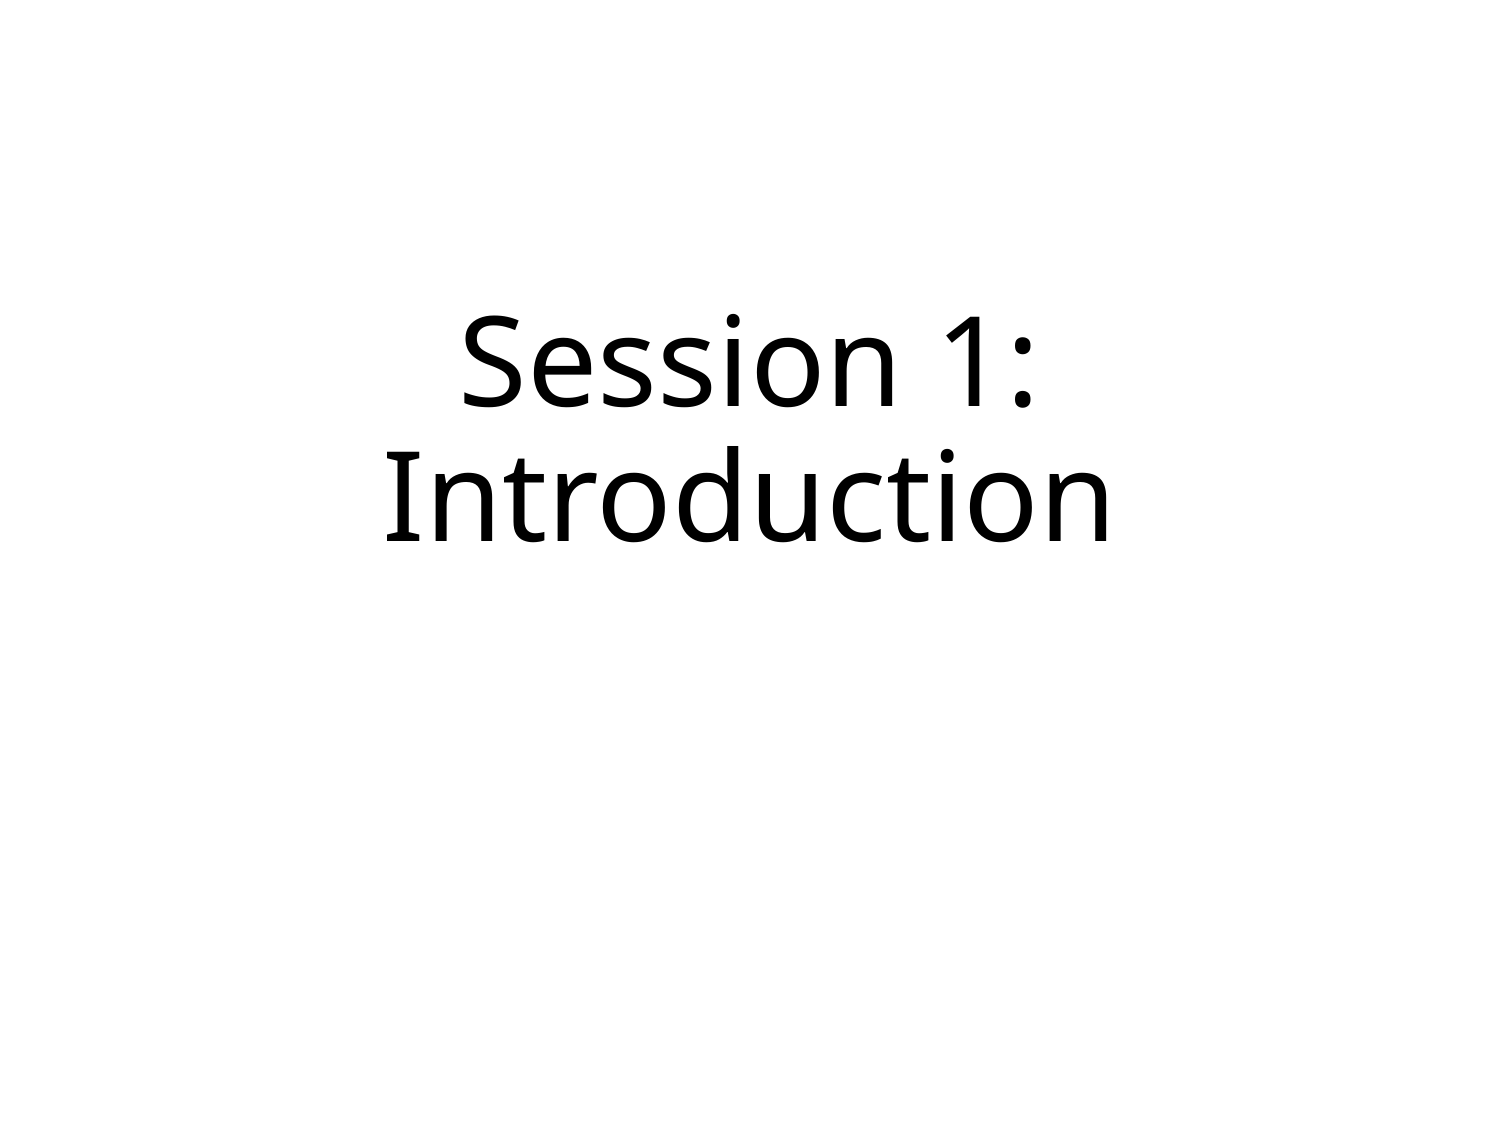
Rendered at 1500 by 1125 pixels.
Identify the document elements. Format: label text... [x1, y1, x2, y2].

title Session 1: Introduction [112, 184, 1388, 576]
